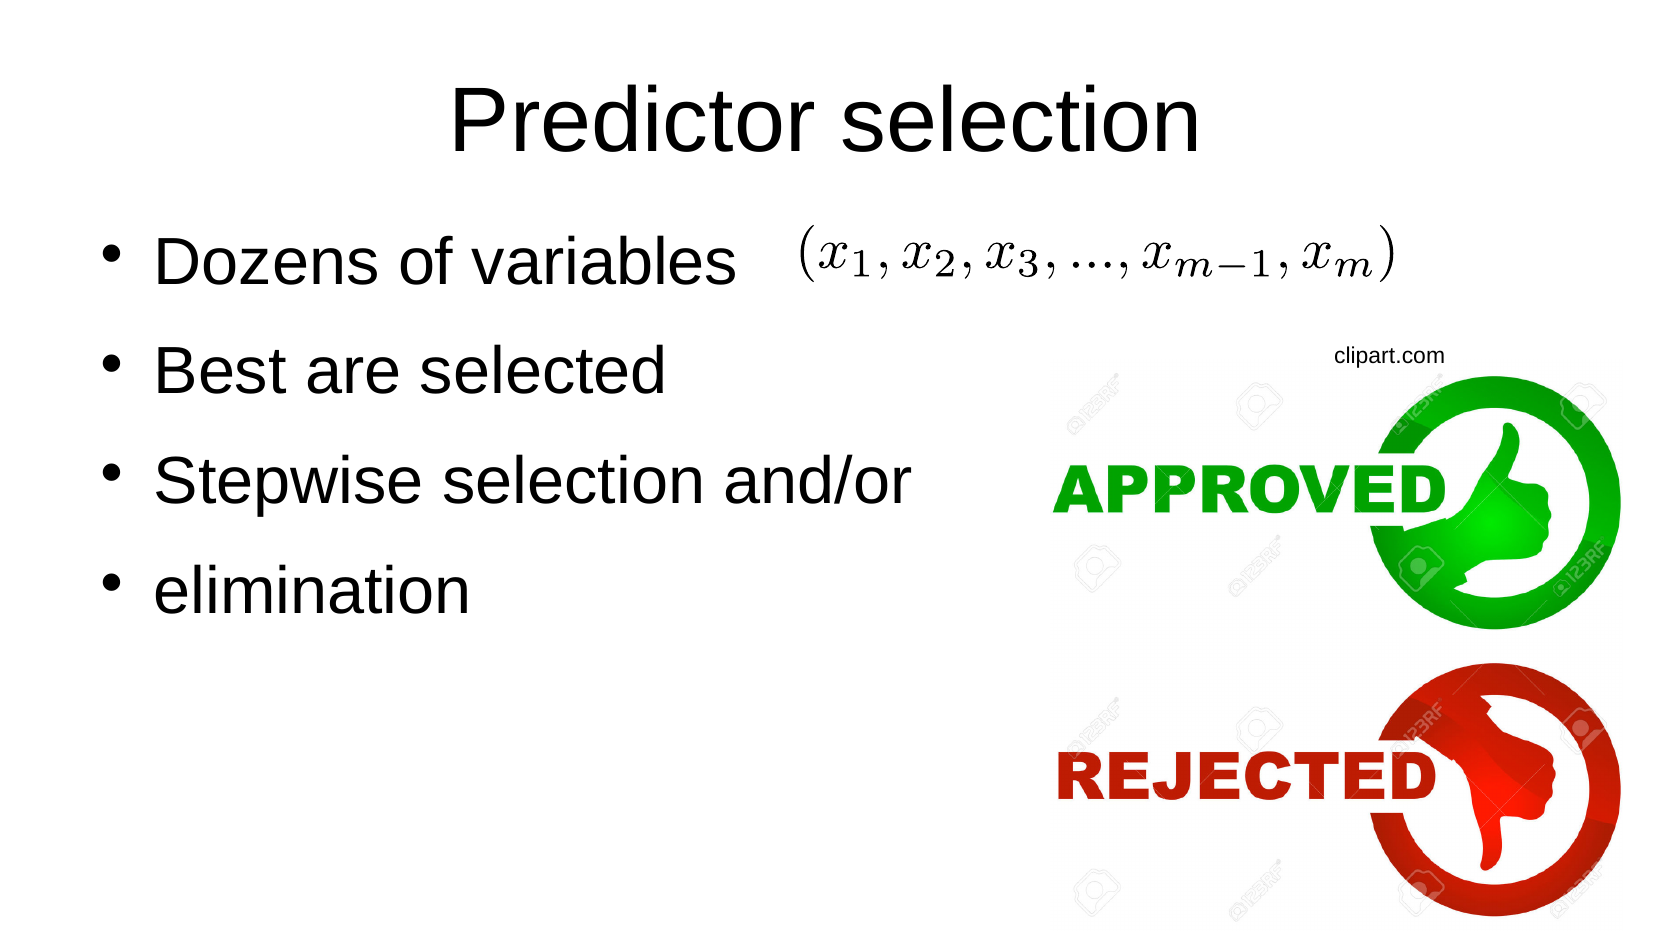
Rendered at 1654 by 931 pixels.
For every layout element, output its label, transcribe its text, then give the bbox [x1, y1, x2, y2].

text_box clipart.com [1319, 333, 1461, 358]
text_box Dozens of variables Best are selected Stepwise selection and/or elimination [82, 217, 1571, 757]
picture [1049, 359, 1623, 931]
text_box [794, 224, 1400, 283]
text_box Predictor selection [82, 37, 1571, 193]
